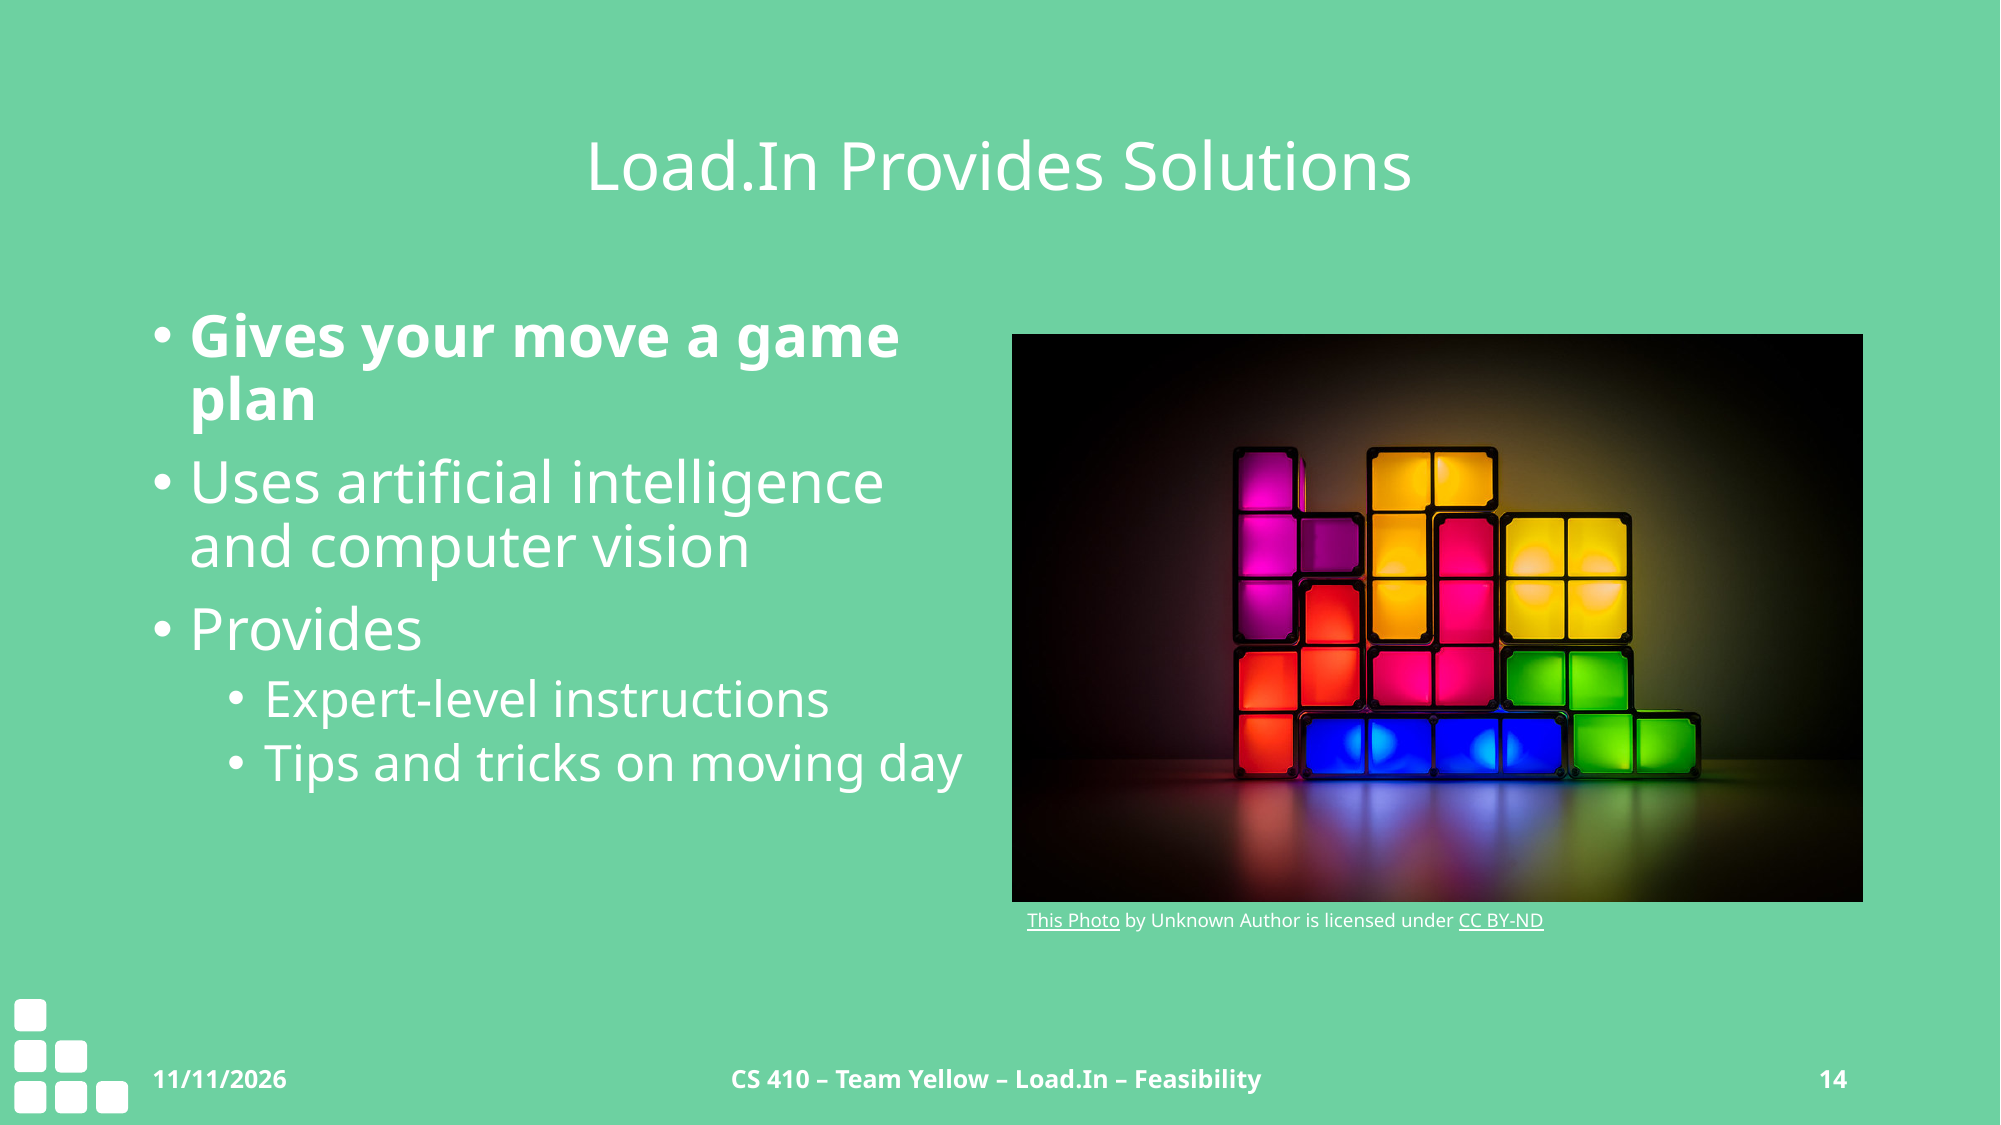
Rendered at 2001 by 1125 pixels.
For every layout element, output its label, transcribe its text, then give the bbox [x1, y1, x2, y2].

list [1012, 334, 1863, 902]
footer CS 410 – Team Yellow – Load.In – Feasibility [662, 1035, 1338, 1125]
slide_number 14 [1412, 1035, 1863, 1125]
title Load.In Provides Solutions [137, 59, 1863, 278]
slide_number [137, 1035, 588, 1125]
text_box This Photo by Unknown Author is licensed under CC BY-ND [1012, 902, 1863, 942]
list Gives your move a game plan Uses artificial intelligence and computer vision Provides Expert-level instructions Tips and tricks on moving day [137, 299, 988, 1014]
